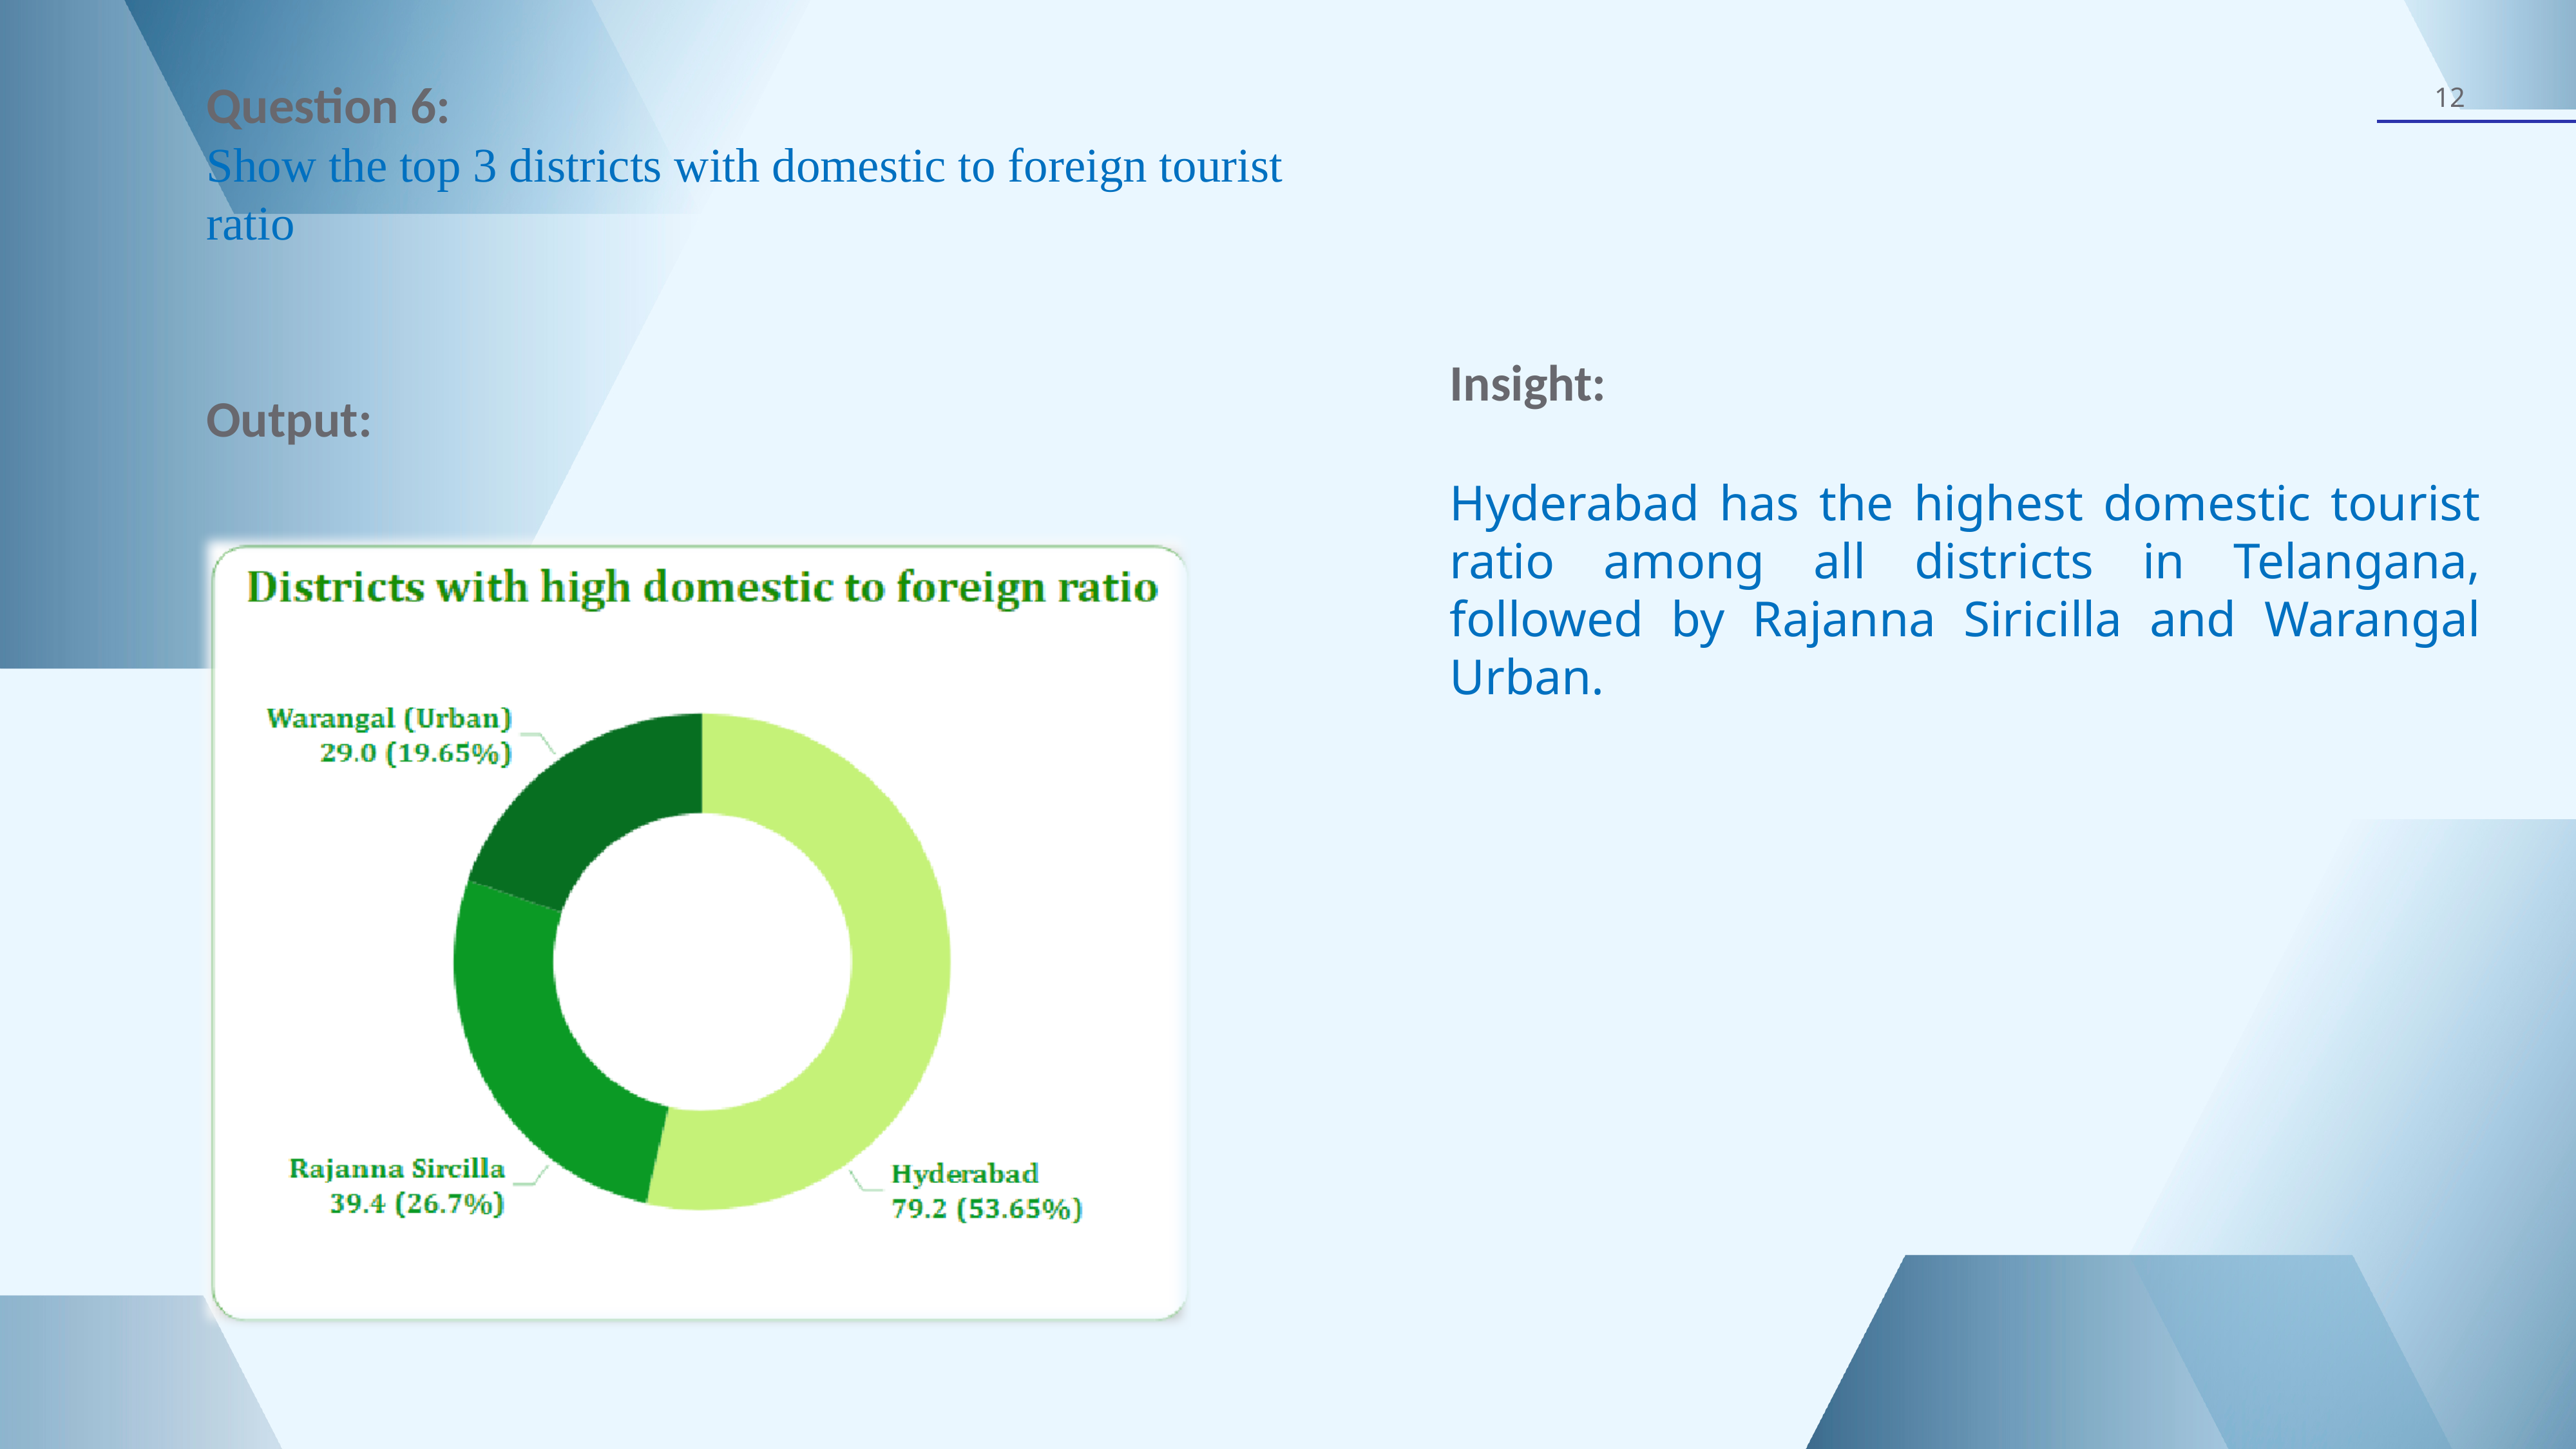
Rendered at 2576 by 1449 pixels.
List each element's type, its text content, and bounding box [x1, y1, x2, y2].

text_box Output: [196, 381, 502, 452]
text_box Question 6: Show the top 3 districts with domestic to foreign tourist ratio [196, 68, 1335, 254]
text_box Insight: Hyderabad has the highest domestic tourist ratio among all districts in Telangana, followed by Rajanna Siricilla and Warangal Urban. [1440, 345, 2490, 709]
picture [0, 0, 2576, 1449]
